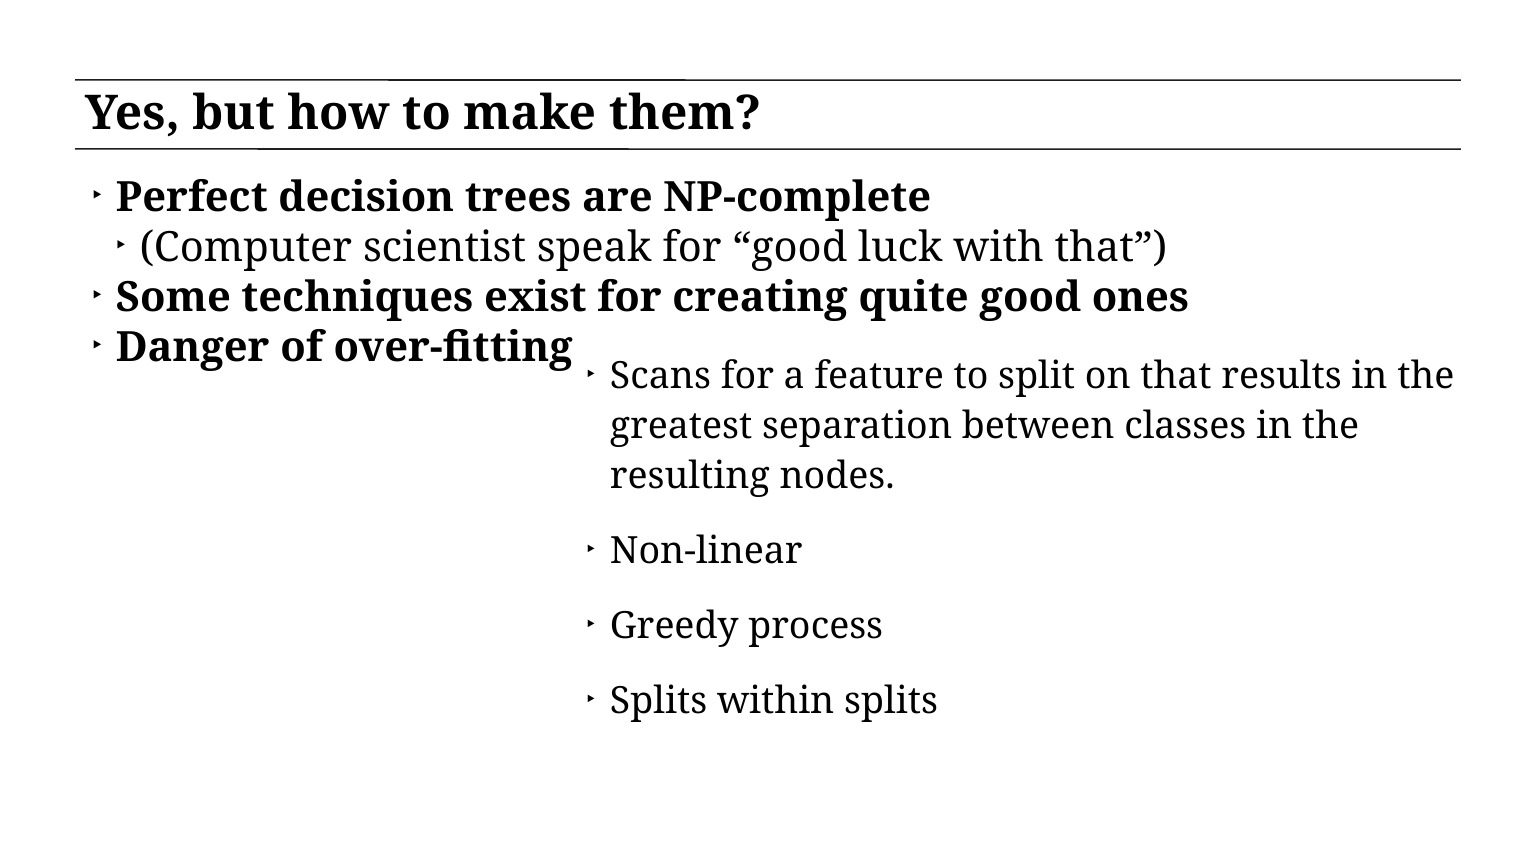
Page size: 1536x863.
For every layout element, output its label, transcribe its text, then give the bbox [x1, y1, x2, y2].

text_box Scans for a feature to split on that results in the greatest separation between classes in the resulting nodes. Non-linear Greedy process Splits within splits [571, 338, 1536, 752]
title Yes, but how to make them? [76, 82, 1369, 162]
list Perfect decision trees are NP-complete (Computer scientist speak for “good luck with that”) Some techniques exist for creating quite good ones Danger of over-fitting [76, 160, 1242, 365]
